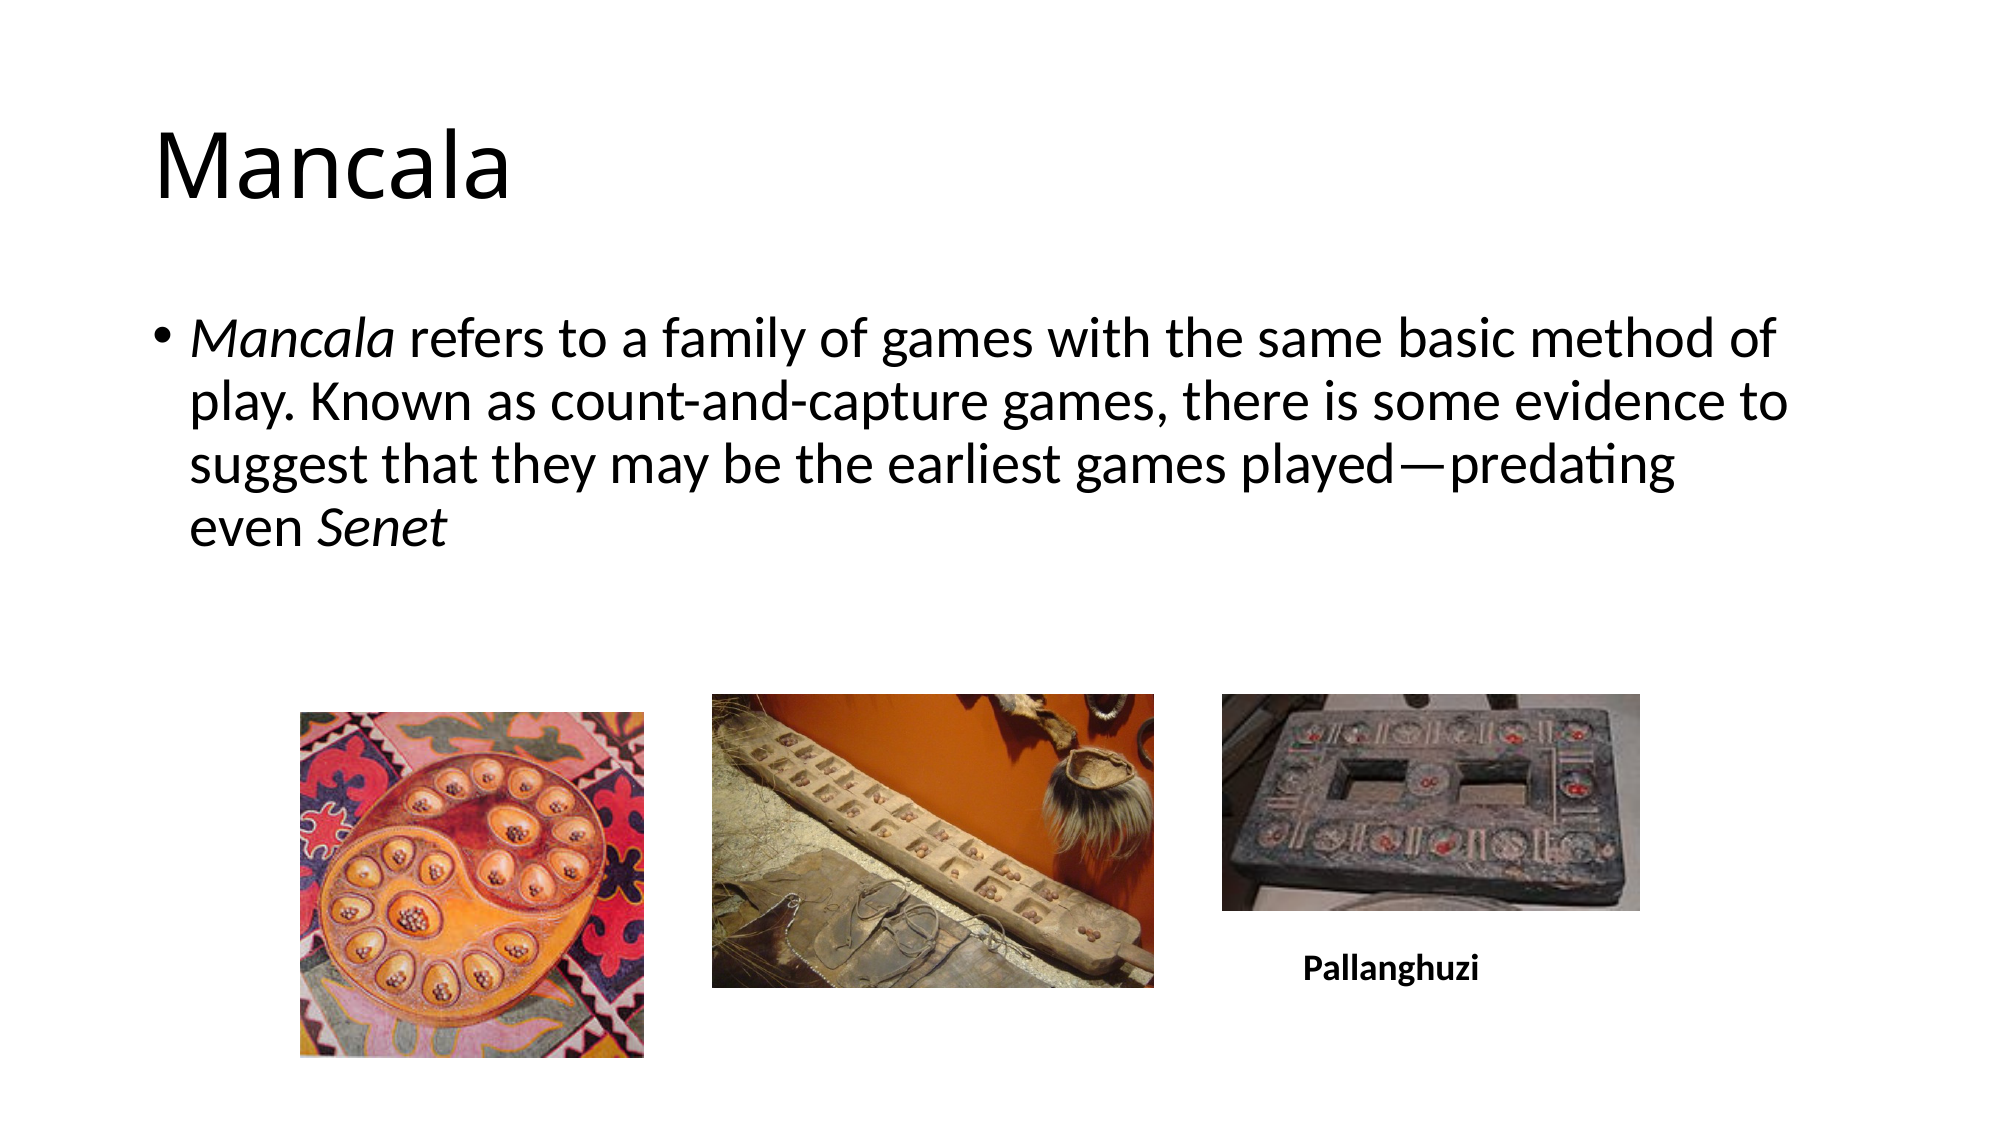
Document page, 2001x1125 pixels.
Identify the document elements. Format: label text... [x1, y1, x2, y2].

picture [1222, 694, 1640, 911]
title Mancala [137, 59, 1863, 278]
picture [299, 712, 644, 1058]
list Mancala refers to a family of games with the same basic method of play. Known as count-and-capture games, there is some evidence to suggest that they may be the earliest games played—predating even Senet [137, 299, 1863, 1014]
picture [712, 694, 1154, 988]
text_box Pallanghuzi [1288, 935, 1495, 996]
